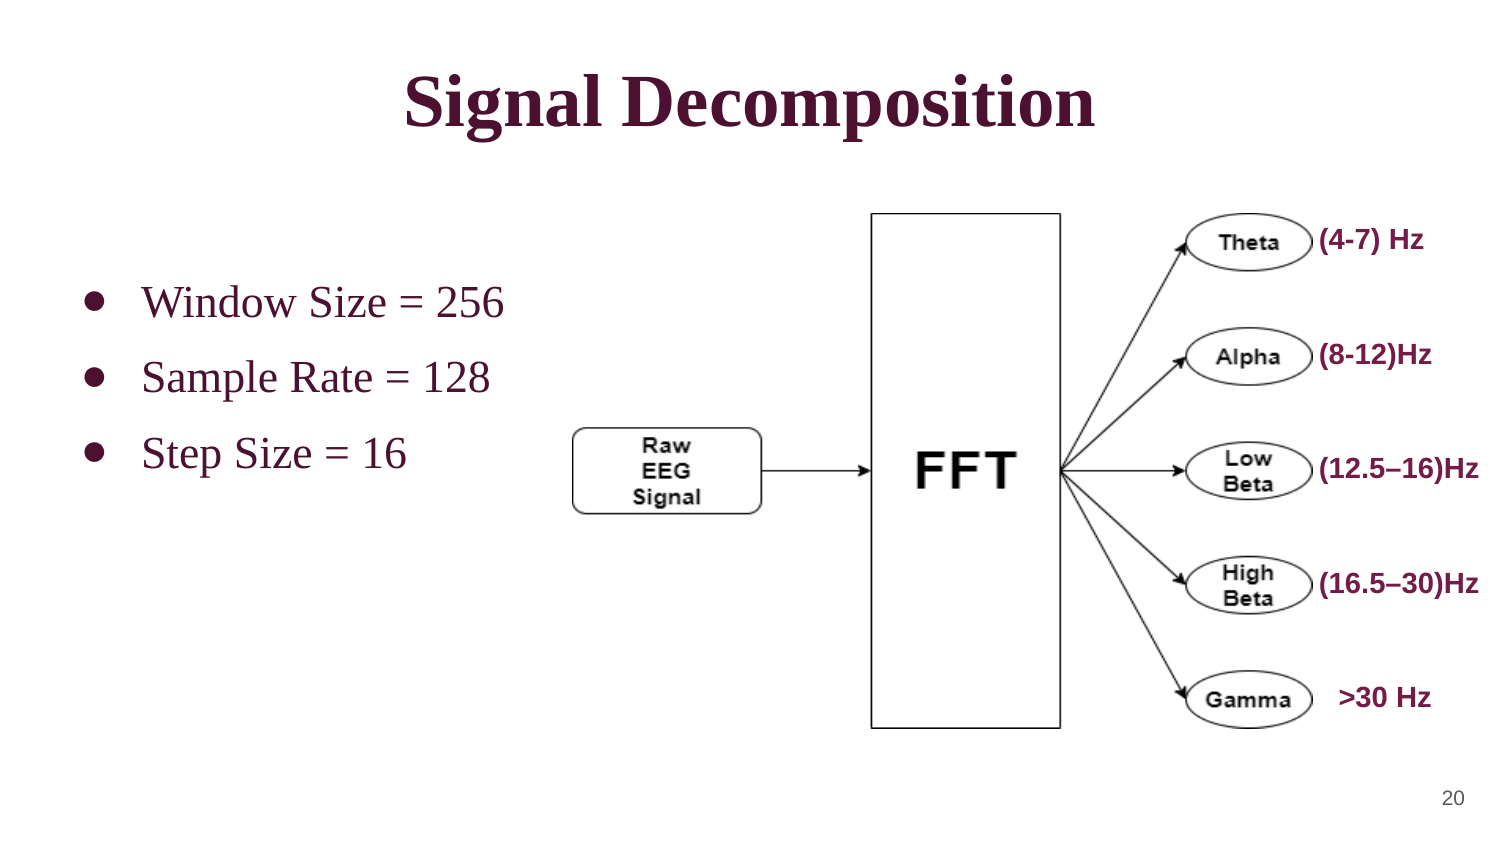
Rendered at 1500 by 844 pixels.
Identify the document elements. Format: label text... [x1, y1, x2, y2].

text_box (16.5–30)Hz [1318, 548, 1500, 614]
text_box (8-12)Hz [1318, 320, 1451, 386]
text_box (12.5–16)Hz [1318, 434, 1500, 500]
title Signal Decomposition [51, 36, 1449, 131]
slide_number ‹#› [1389, 764, 1480, 830]
picture [572, 213, 1313, 730]
list Window Size = 256 Sample Rate = 128 Step Size = 16 [51, 256, 567, 602]
text_box >30 Hz [1323, 663, 1491, 729]
text_box (4-7) Hz [1303, 205, 1451, 271]
